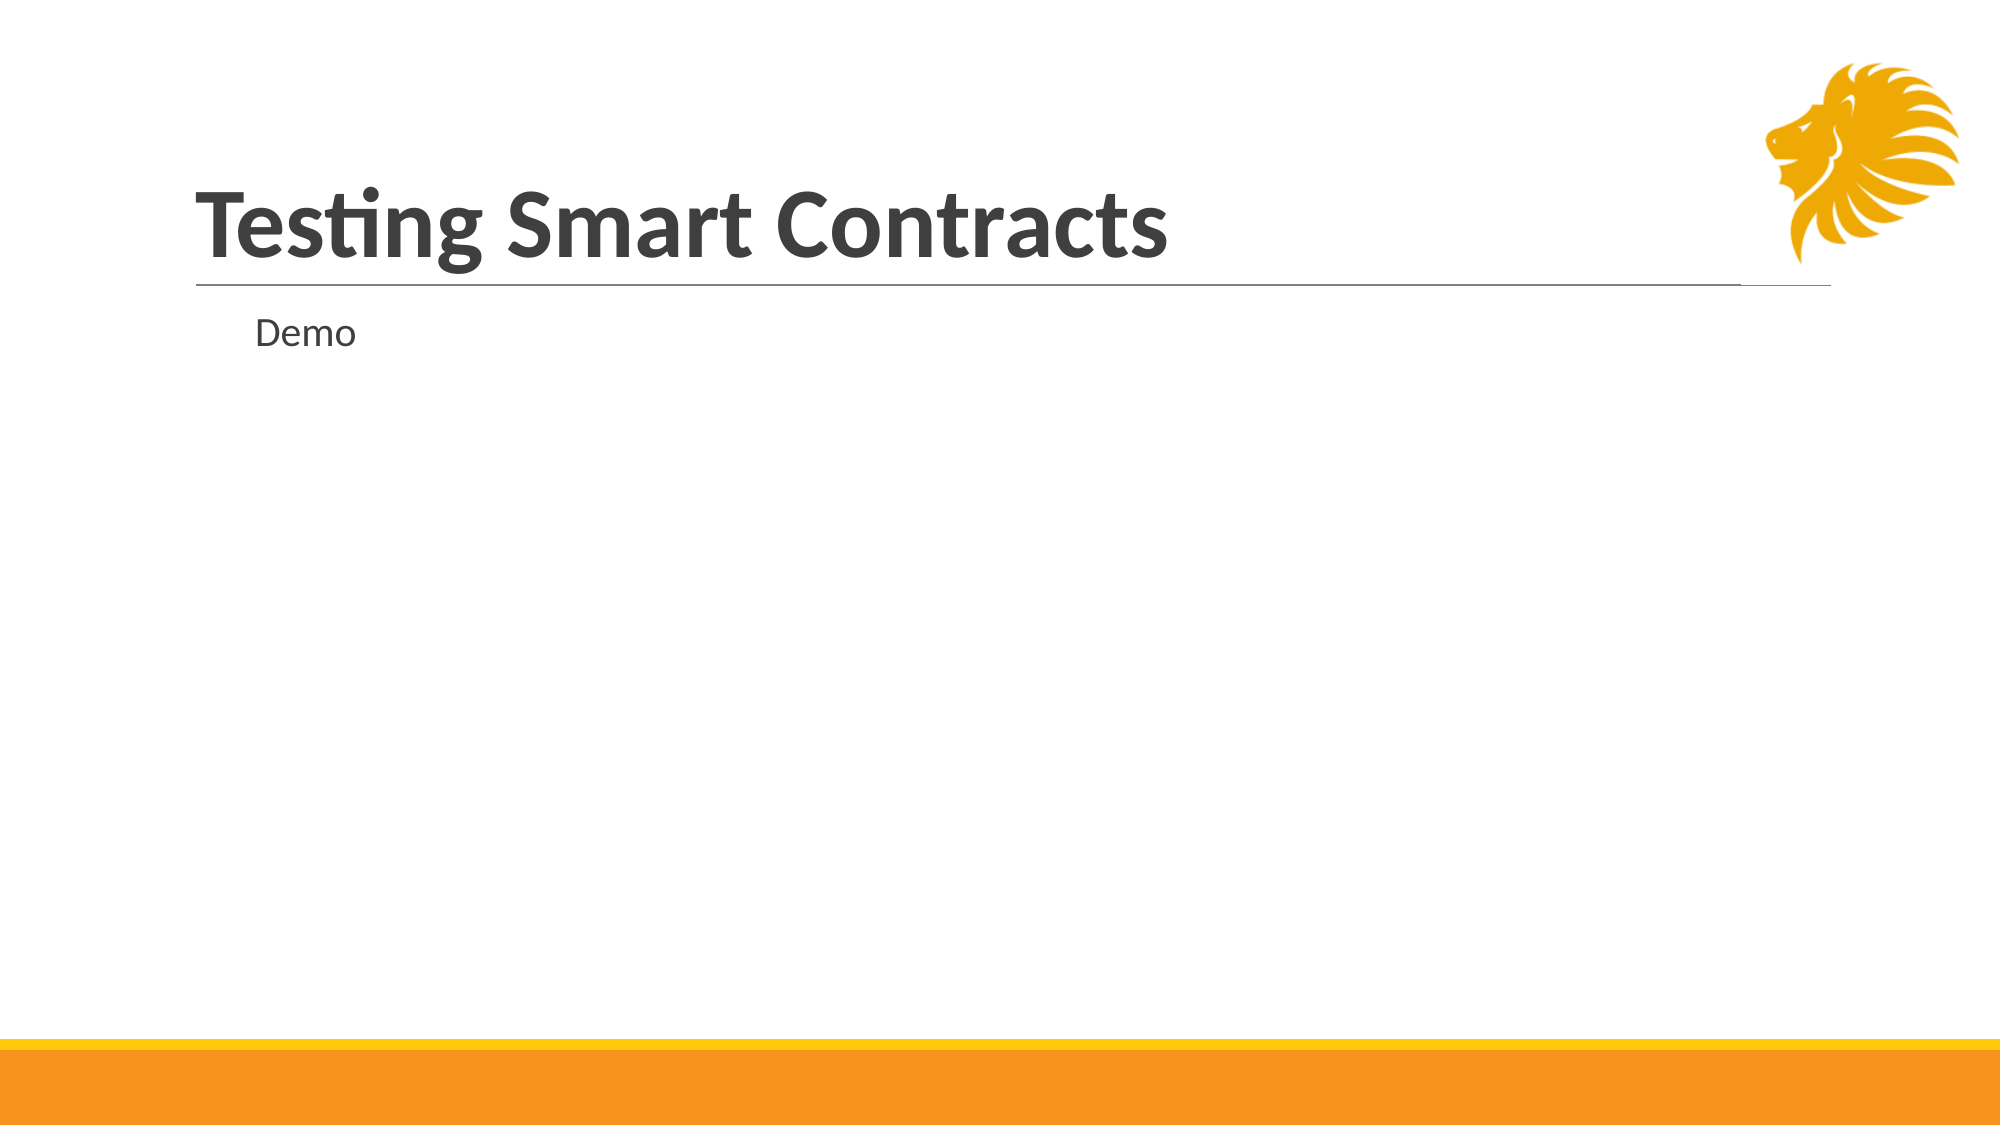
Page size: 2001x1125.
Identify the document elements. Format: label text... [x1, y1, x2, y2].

list Demo [180, 302, 1830, 963]
picture [1741, 43, 1984, 286]
title Testing Smart Contracts [180, 47, 1736, 285]
